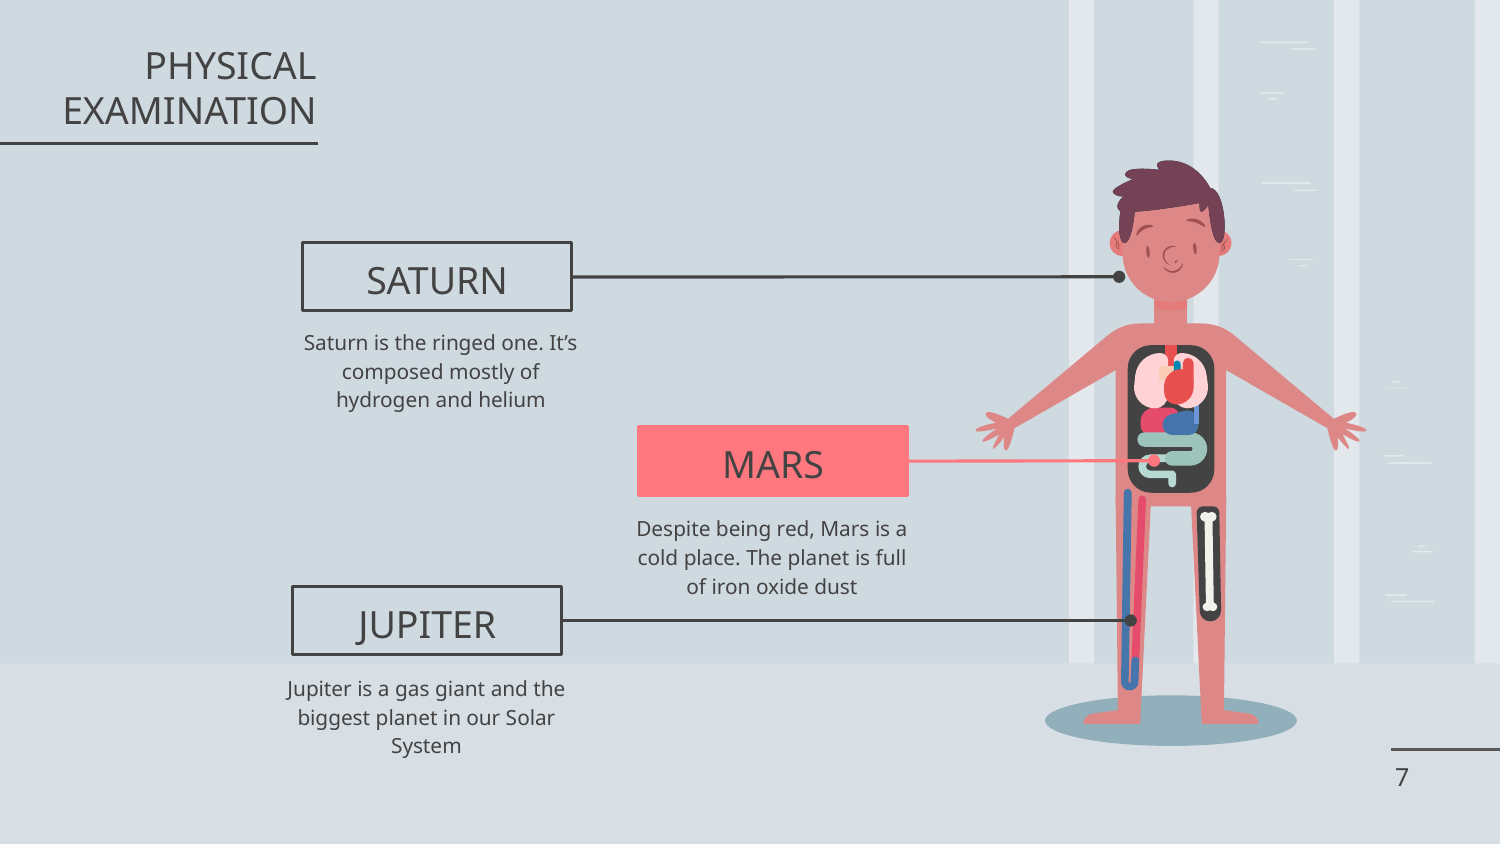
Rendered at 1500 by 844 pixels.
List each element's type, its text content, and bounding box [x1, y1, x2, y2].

subtitle Jupiter is a gas giant and the biggest planet in our Solar System [272, 656, 581, 753]
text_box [637, 426, 1155, 496]
slide_number ‹#› [1380, 745, 1432, 811]
subtitle Saturn is the ringed one. It’s composed mostly of hydrogen and helium [286, 310, 595, 407]
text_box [301, 242, 1120, 312]
title PHYSICAL EXAMINATION [0, 99, 332, 148]
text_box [975, 160, 1367, 747]
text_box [291, 585, 1131, 656]
subtitle Despite being red, Mars is a cold place. The planet is full of iron oxide dust [617, 497, 927, 584]
